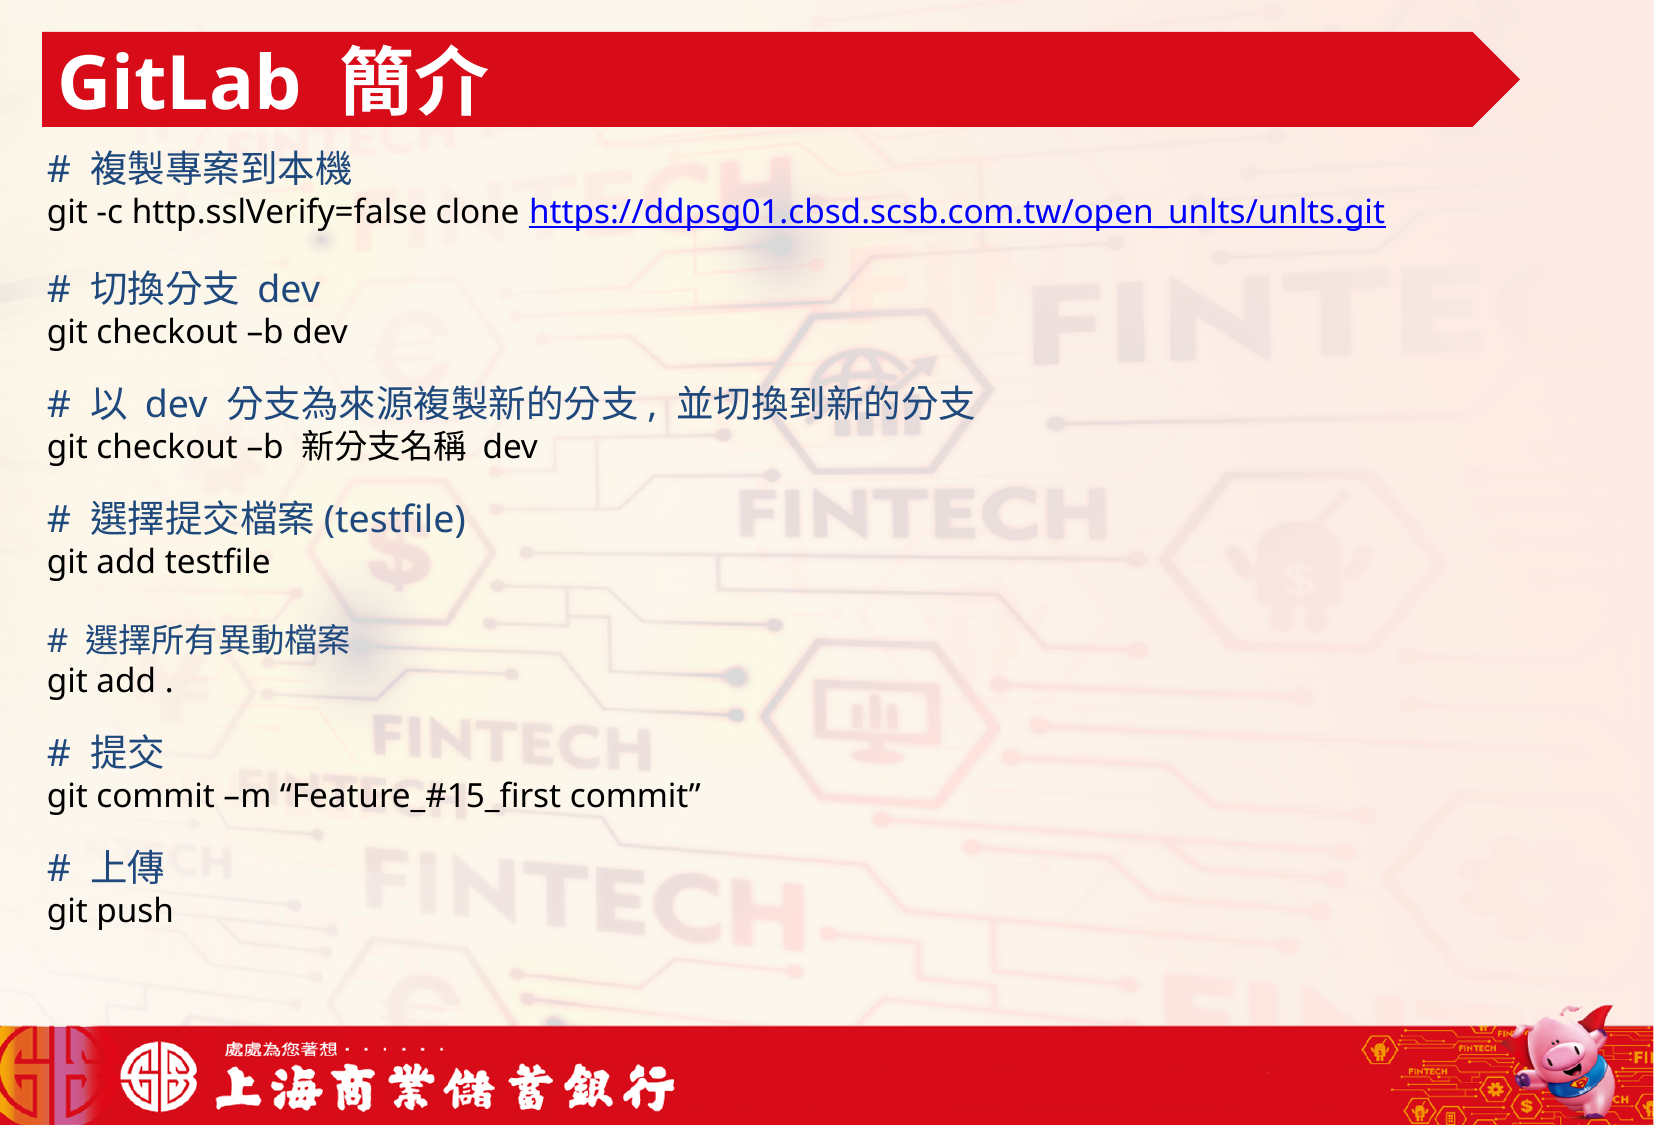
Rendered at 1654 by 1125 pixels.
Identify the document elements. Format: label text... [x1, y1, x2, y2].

text_box # 複製專案到本機 git -c http.sslVerify=false clone https://ddpsg01.cbsd.scsb.com.tw/open_unlts/unlts.git # 切換分支 dev git checkout –b dev # 以 dev 分支為來源複製新的分支, 並切換到新的分支 git checkout –b 新分支名稱 dev # 選擇提交檔案(testfile) git add testfile # 選擇所有異動檔案 git add . # 提交 git commit –m “Feature_#15_first commit” # 上傳 git push [32, 137, 1608, 937]
text_box GitLab 簡介 [42, 31, 1521, 127]
picture [0, 0, 1654, 1125]
